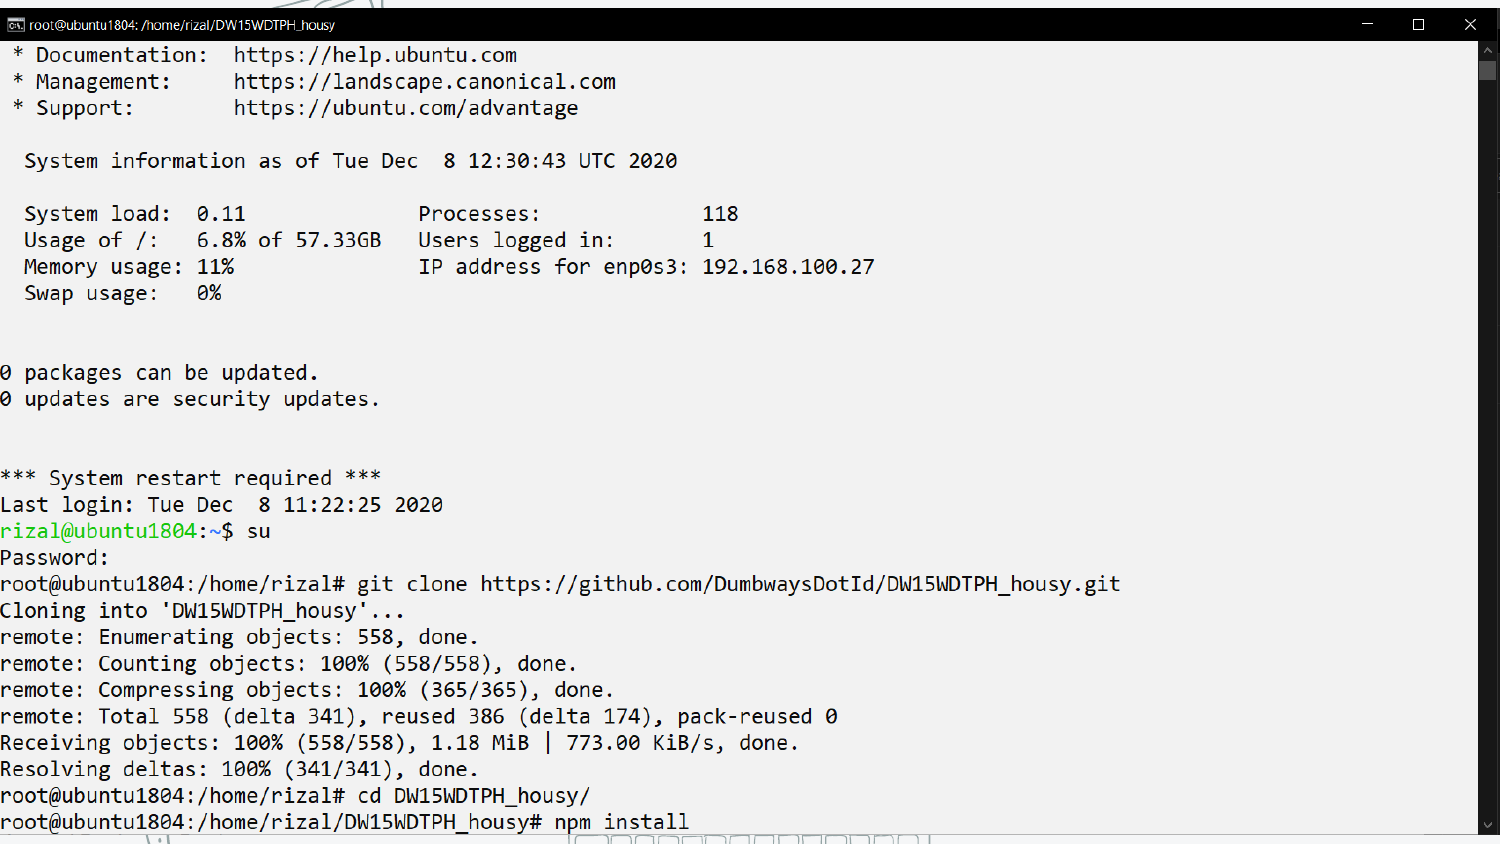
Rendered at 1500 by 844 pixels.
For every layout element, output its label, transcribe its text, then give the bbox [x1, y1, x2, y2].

slide_number 21 [1435, 0, 1500, 8]
picture [0, 8, 1500, 835]
